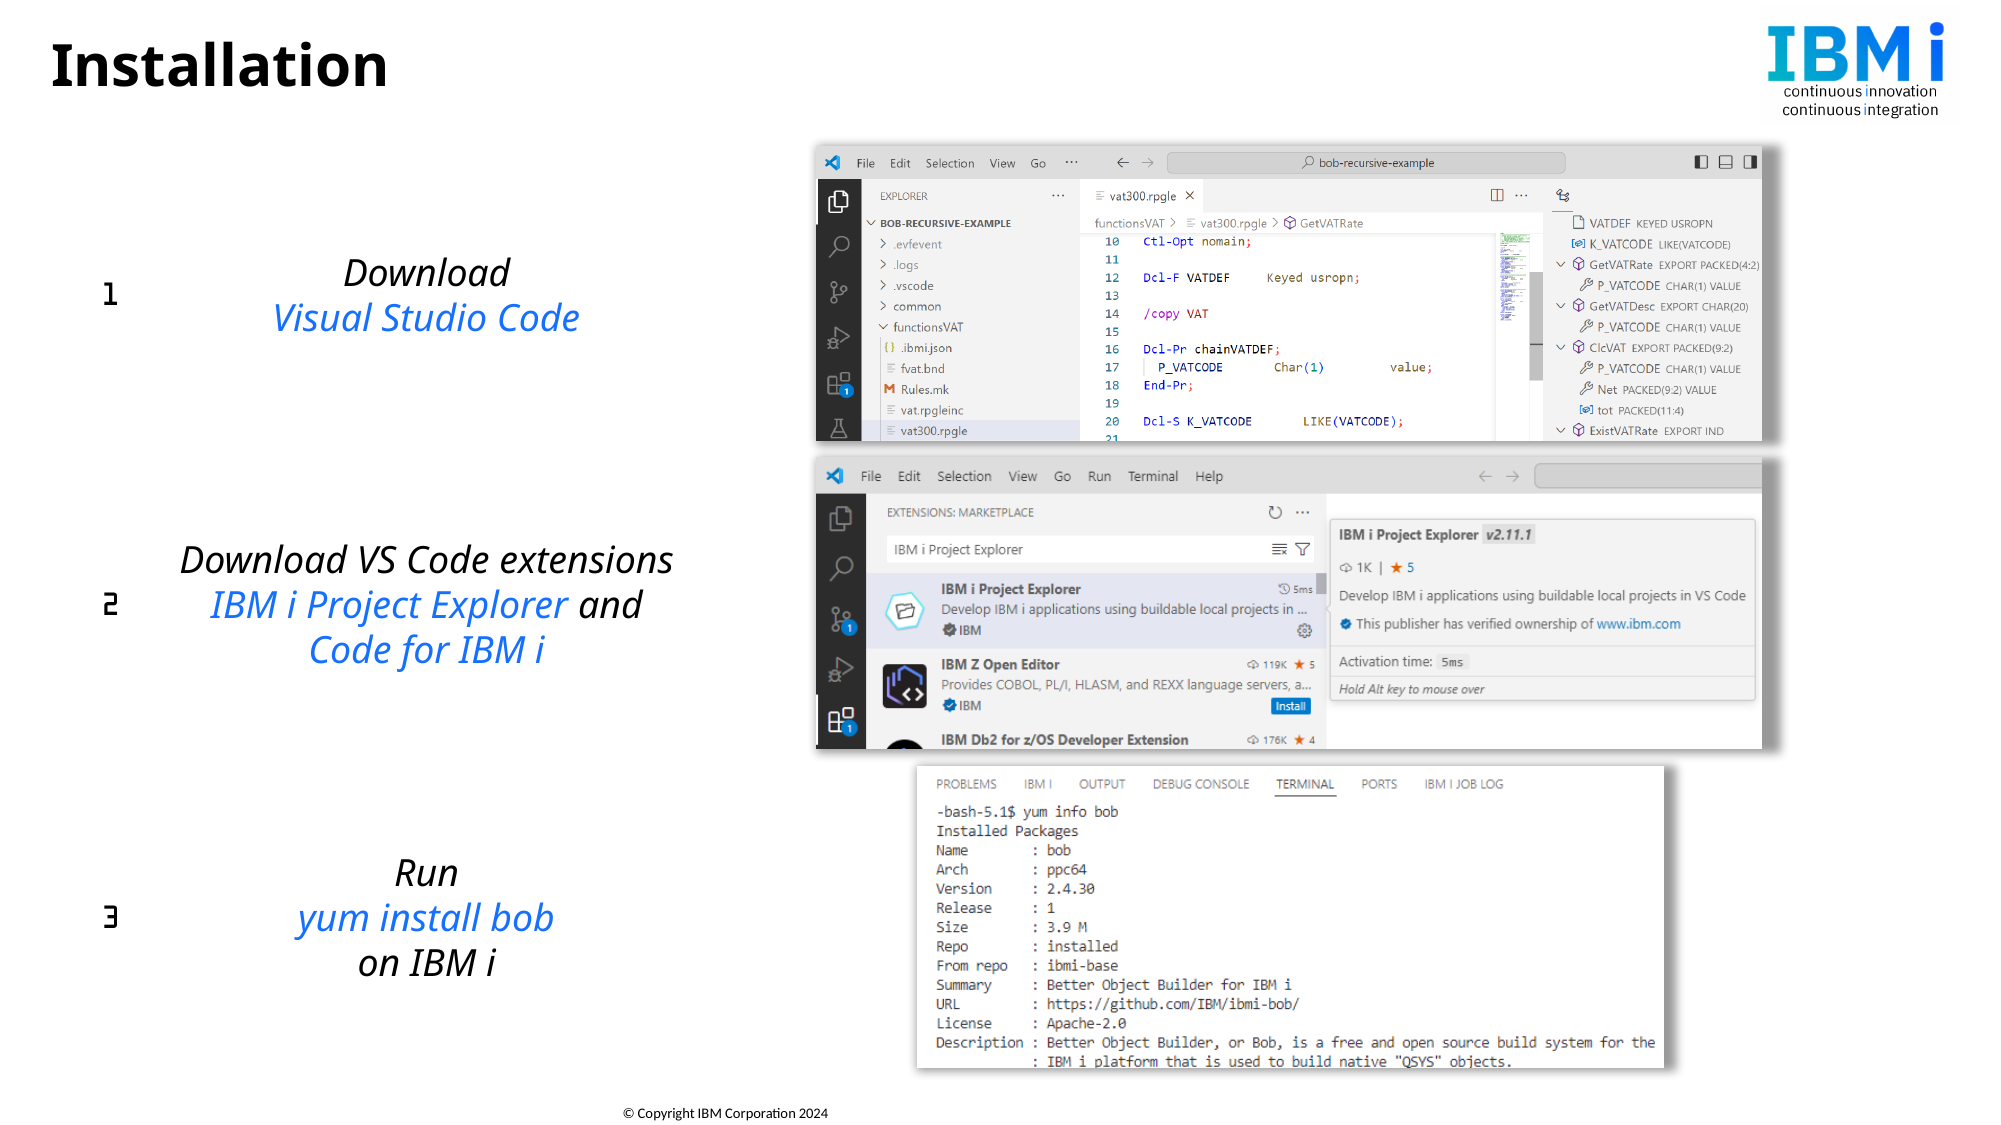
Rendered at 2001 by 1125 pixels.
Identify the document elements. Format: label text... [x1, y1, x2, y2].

list Download VS Code extensions IBM i Project Explorer and Code for IBM i [85, 480, 768, 727]
text_box Run yum install bob on IBM i [85, 766, 768, 1068]
picture [1761, 5, 1961, 124]
picture [917, 766, 1664, 1068]
title Installation [51, 36, 1721, 101]
picture [85, 891, 137, 943]
text_box Download Visual Studio Code [85, 170, 768, 417]
picture [85, 578, 137, 629]
picture [816, 146, 1762, 441]
picture [816, 457, 1762, 750]
picture [85, 268, 137, 319]
